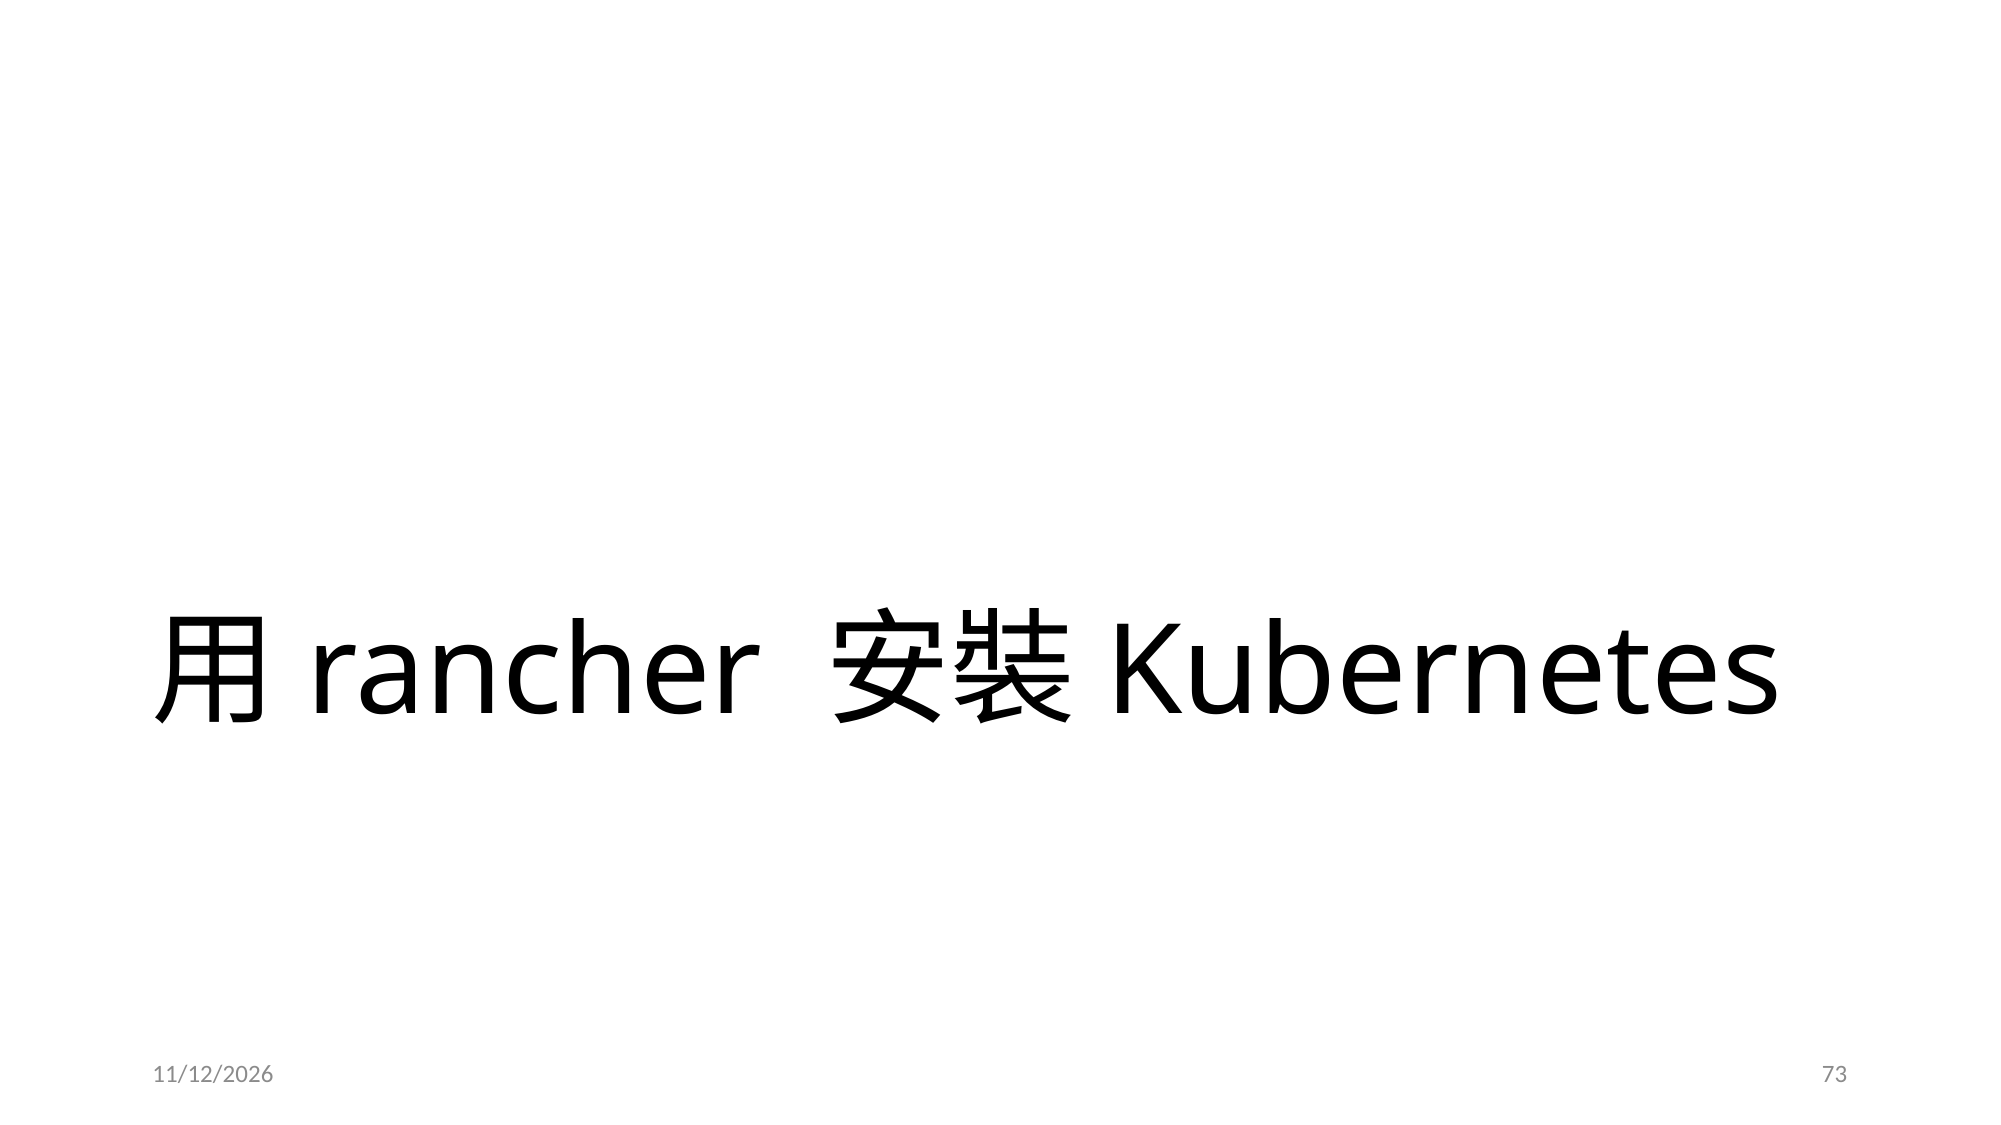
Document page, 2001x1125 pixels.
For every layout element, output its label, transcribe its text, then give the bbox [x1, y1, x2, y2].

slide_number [137, 1042, 588, 1103]
slide_number 73 [1412, 1042, 1863, 1103]
title 用rancher 安裝Kubernetes [136, 280, 1862, 749]
